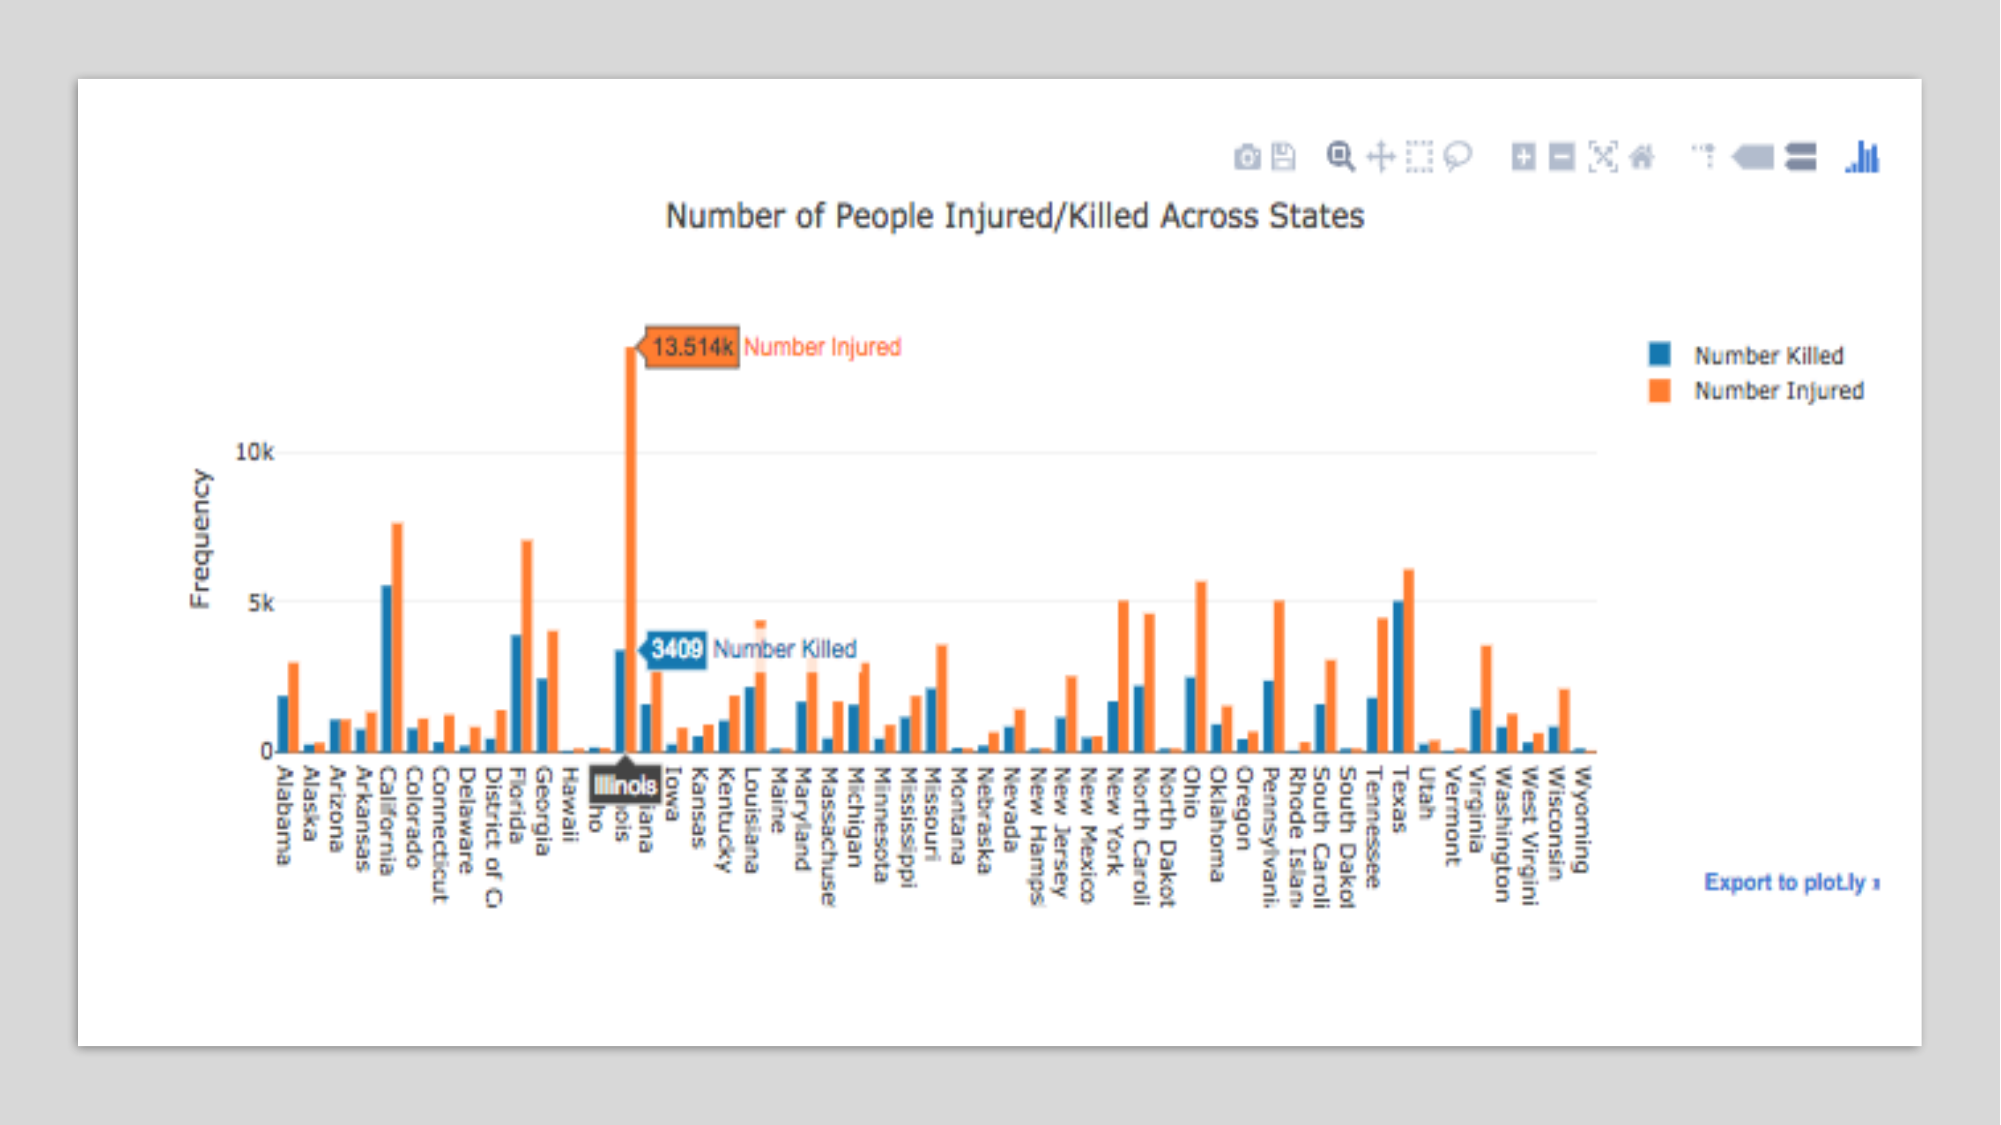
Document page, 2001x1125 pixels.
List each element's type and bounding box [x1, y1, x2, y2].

text_box [78, 78, 1922, 1047]
text_box [0, 0, 2000, 1125]
picture [101, 127, 1899, 958]
